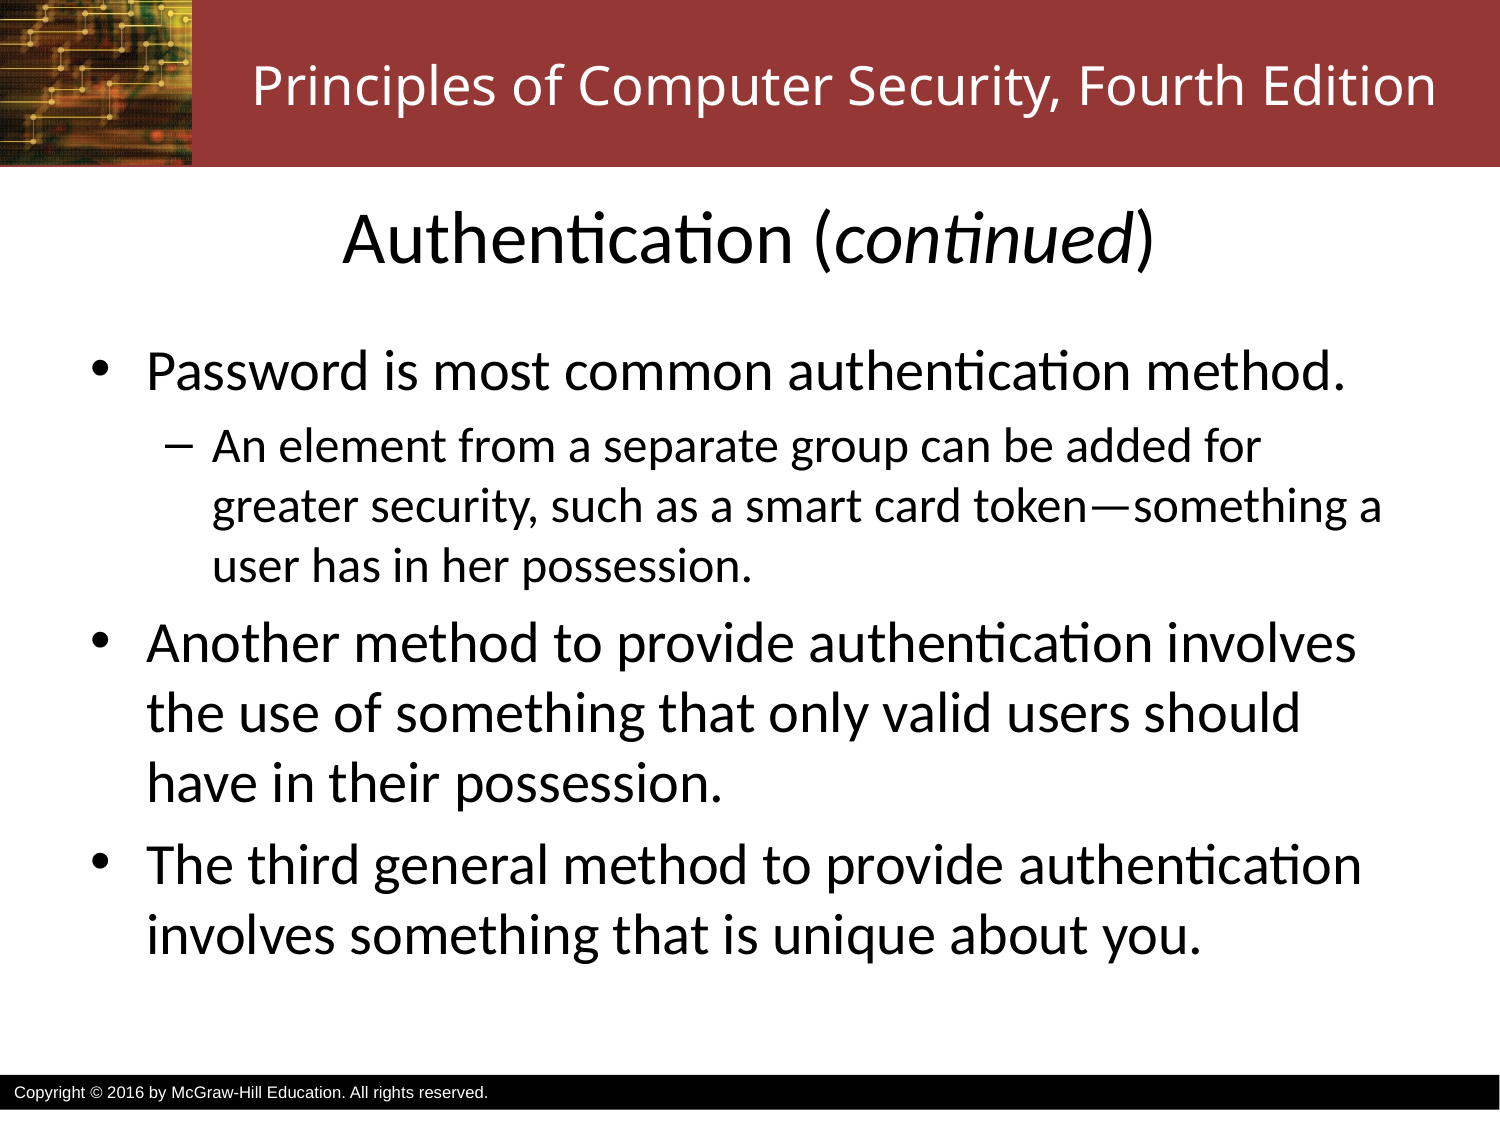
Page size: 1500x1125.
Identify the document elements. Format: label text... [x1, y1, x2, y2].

list Password is most common authentication method. An element from a separate group can be added for greater security, such as a smart card token—something a user has in her possession. Another method to provide authentication involves the use of something that only valid users should have in their possession. The third general method to provide authentication involves something that is unique about you. [75, 324, 1425, 1088]
picture [0, 0, 192, 165]
title Authentication (continued) [75, 181, 1425, 324]
